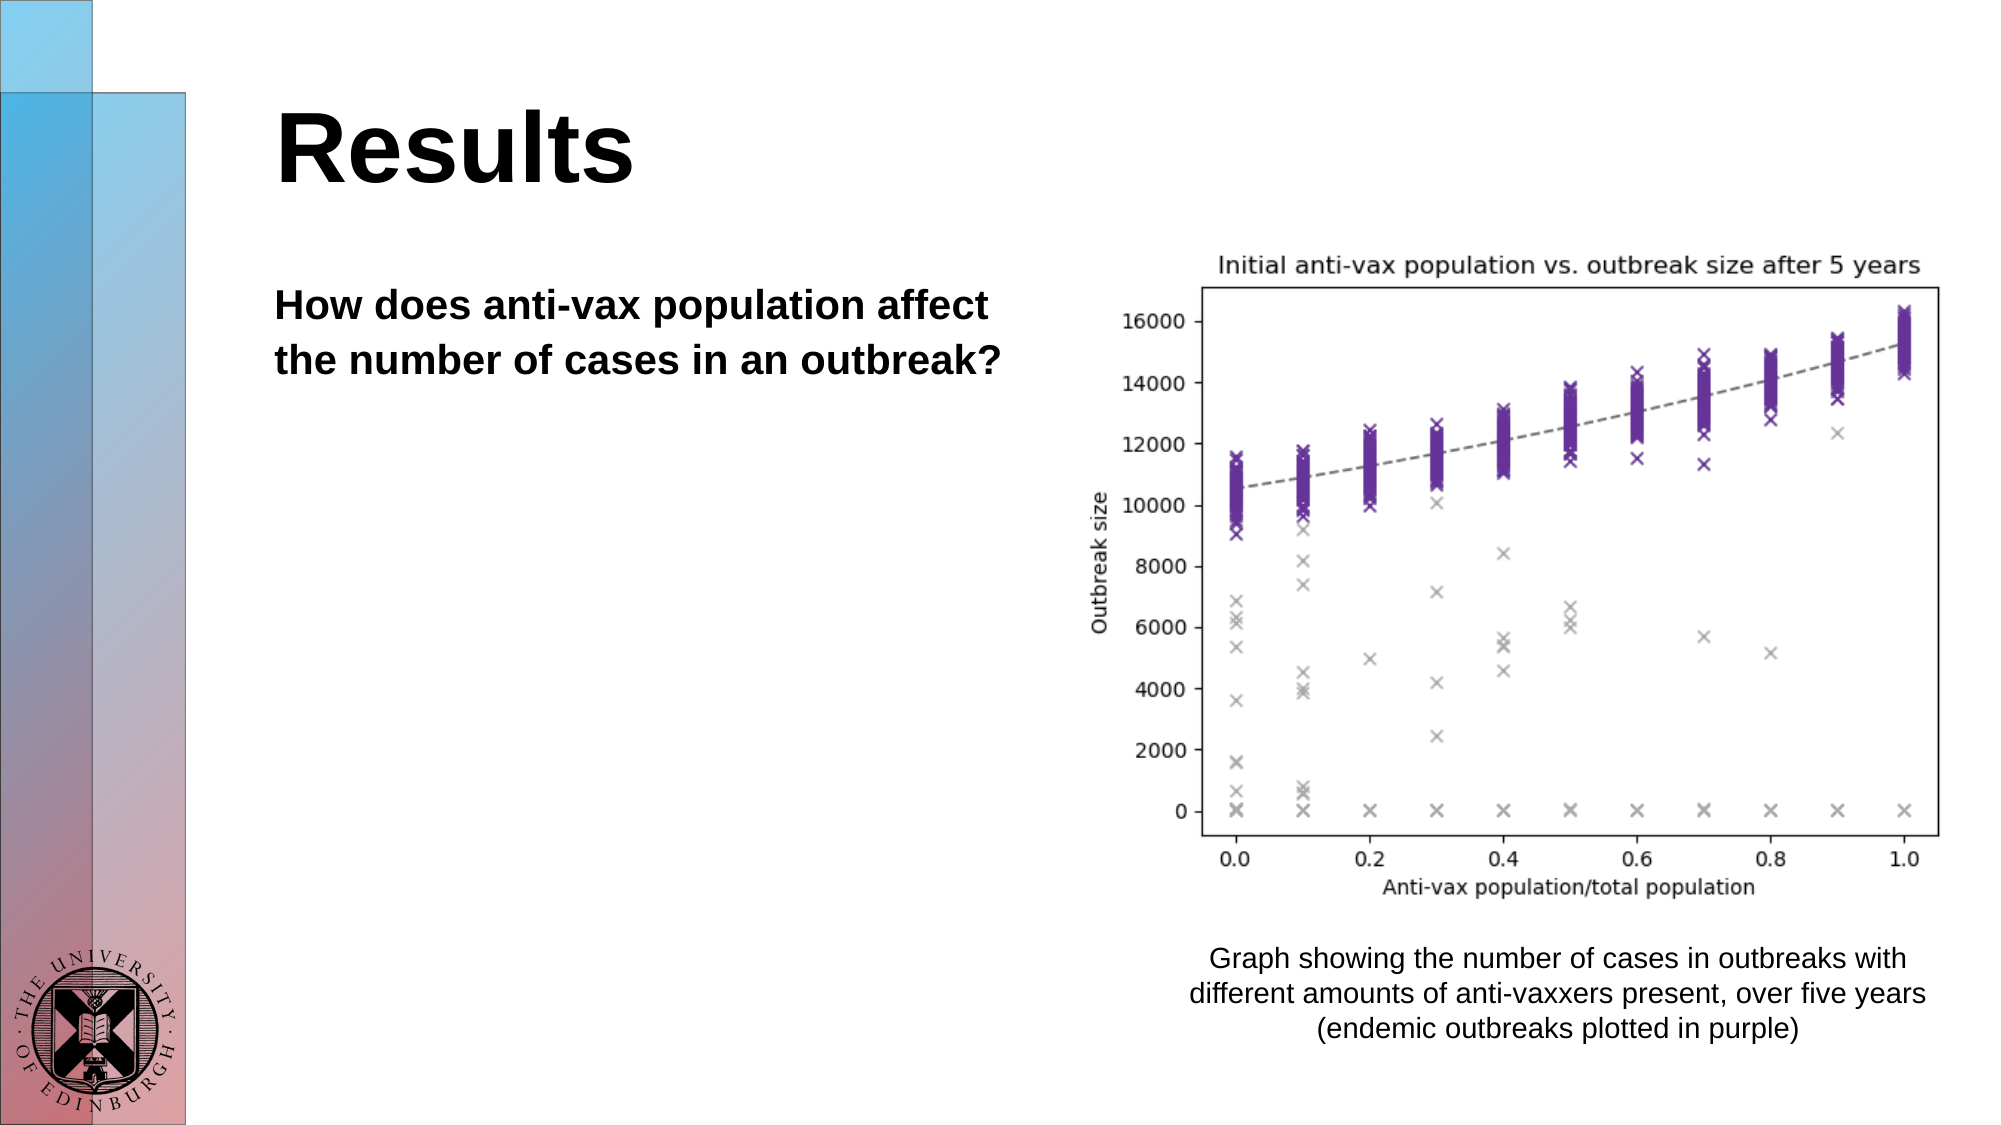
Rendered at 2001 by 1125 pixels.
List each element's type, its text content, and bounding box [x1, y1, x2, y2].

picture [0, 938, 189, 1120]
title Results [260, 74, 1944, 329]
text_box Graph showing the number of cases in outbreaks with different amounts of anti-vaxxers present, over five years (endemic outbreaks plotted in purple) [1155, 932, 1962, 1053]
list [1083, 201, 2000, 914]
text_box How does anti-vax population affect the number of cases in an outbreak? [221, 265, 1028, 978]
